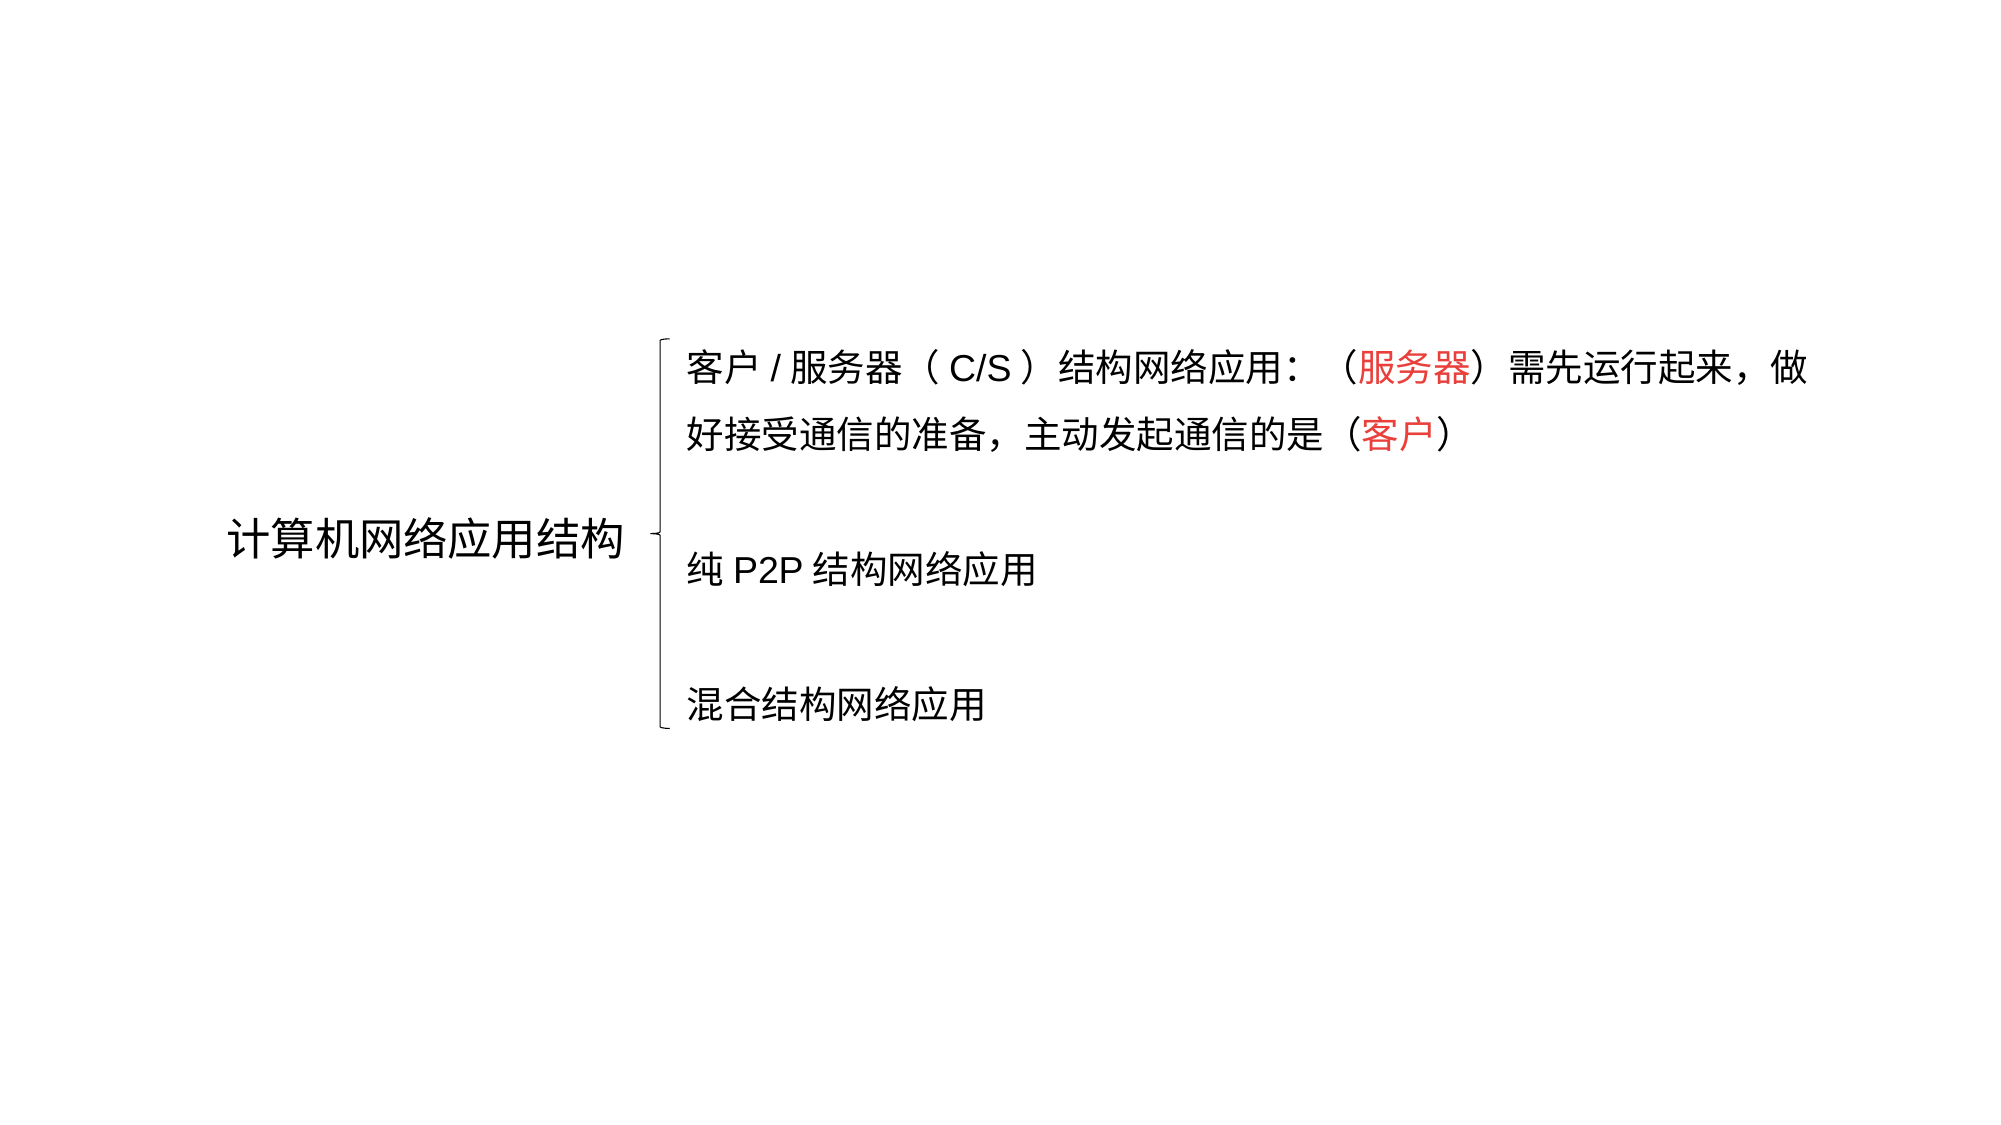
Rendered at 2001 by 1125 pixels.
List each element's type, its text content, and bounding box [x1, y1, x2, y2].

text_box [650, 338, 670, 729]
text_box 客户/服务器（C/S）结构网络应用：（服务器）需先运行起来，做好接受通信的准备，主动发起通信的是（客户） 纯P2P结构网络应用 混合结构网络应用 [671, 313, 1853, 734]
text_box 计算机网络应用结构 [211, 504, 659, 572]
